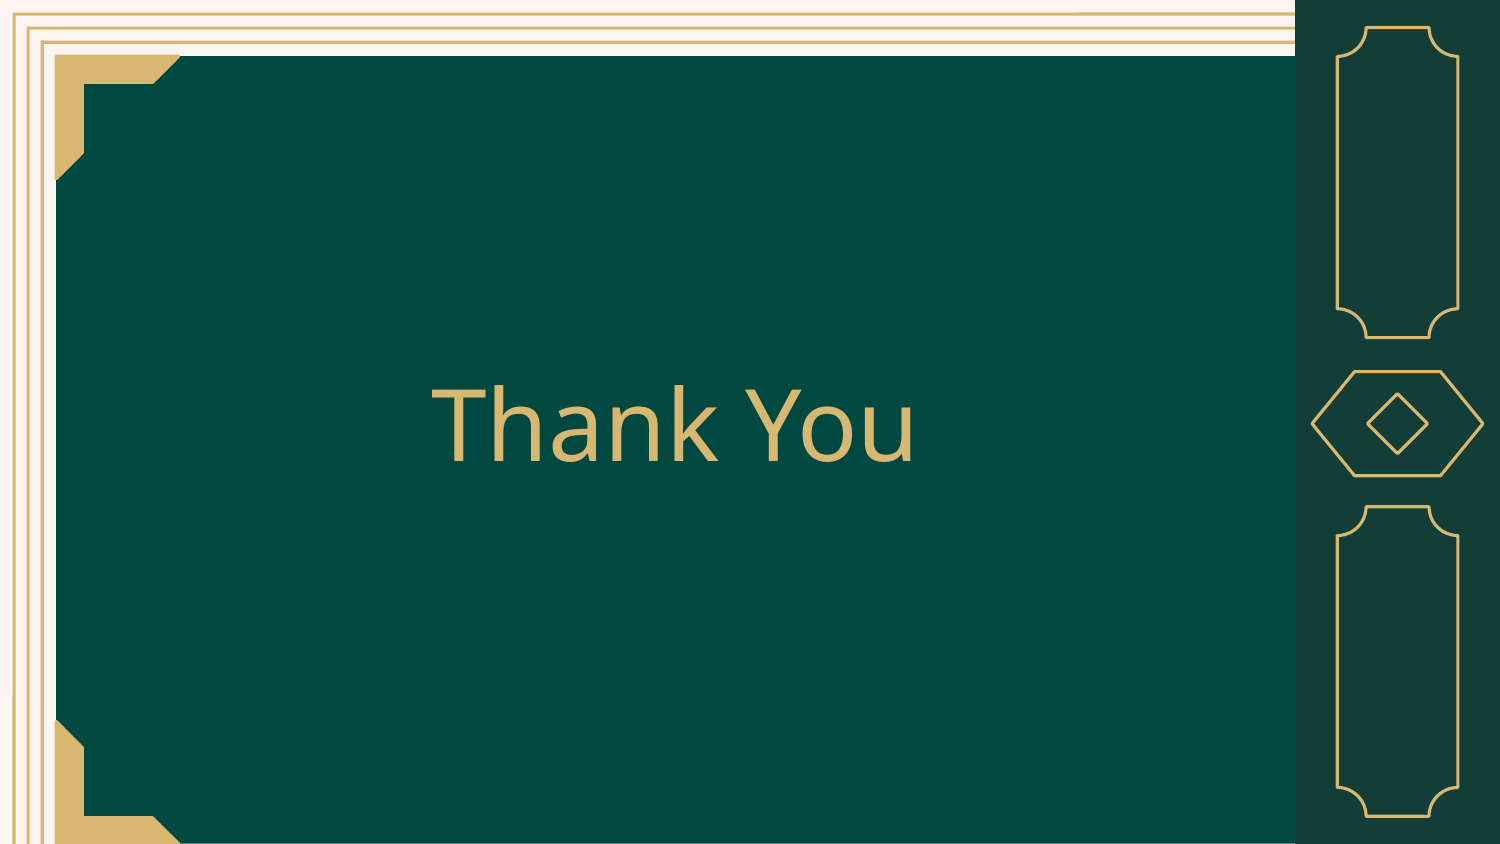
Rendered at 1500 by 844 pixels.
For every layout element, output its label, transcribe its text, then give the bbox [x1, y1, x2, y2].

title Thank You [225, 279, 1126, 565]
